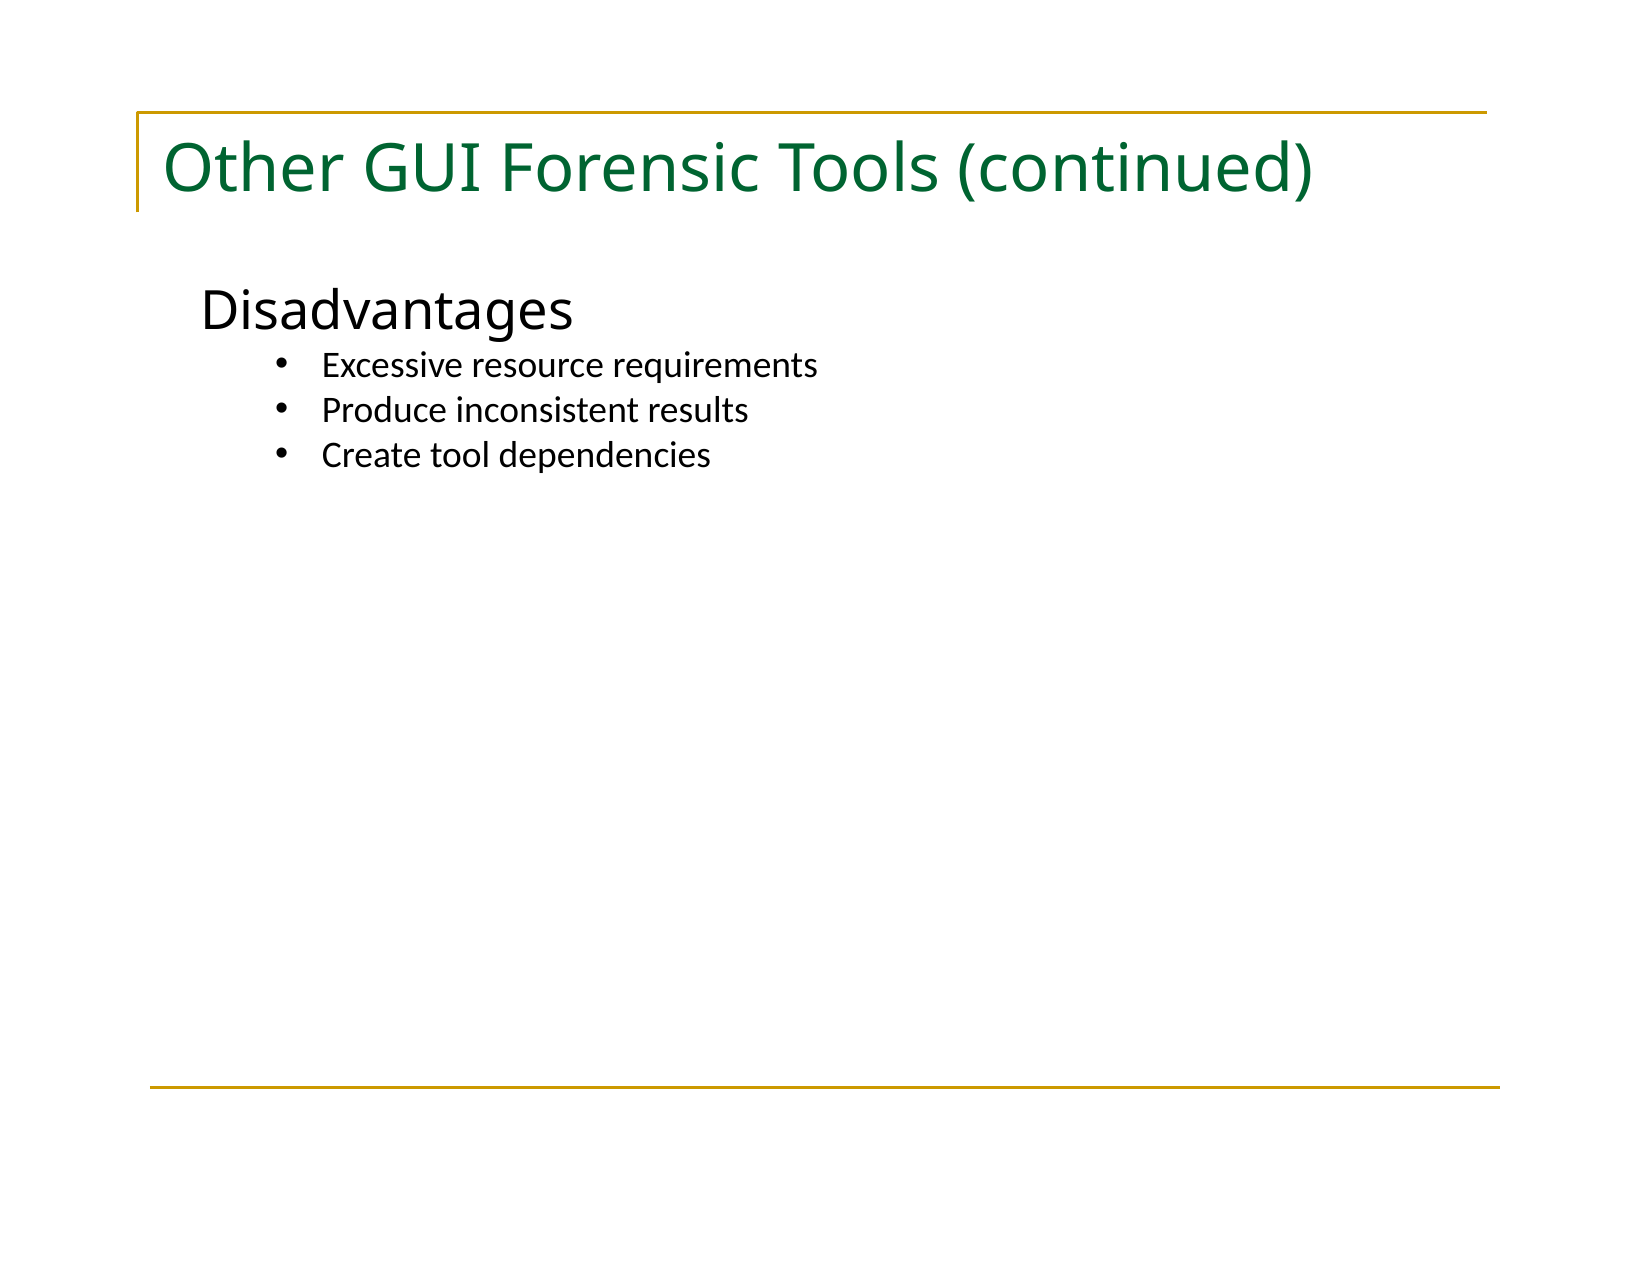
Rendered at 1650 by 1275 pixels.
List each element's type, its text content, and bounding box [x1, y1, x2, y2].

list Disadvantages Excessive resource requirements Produce inconsistent results Create tool dependencies [200, 275, 1525, 477]
title Other GUI Forensic Tools (continued) [162, 125, 1487, 206]
